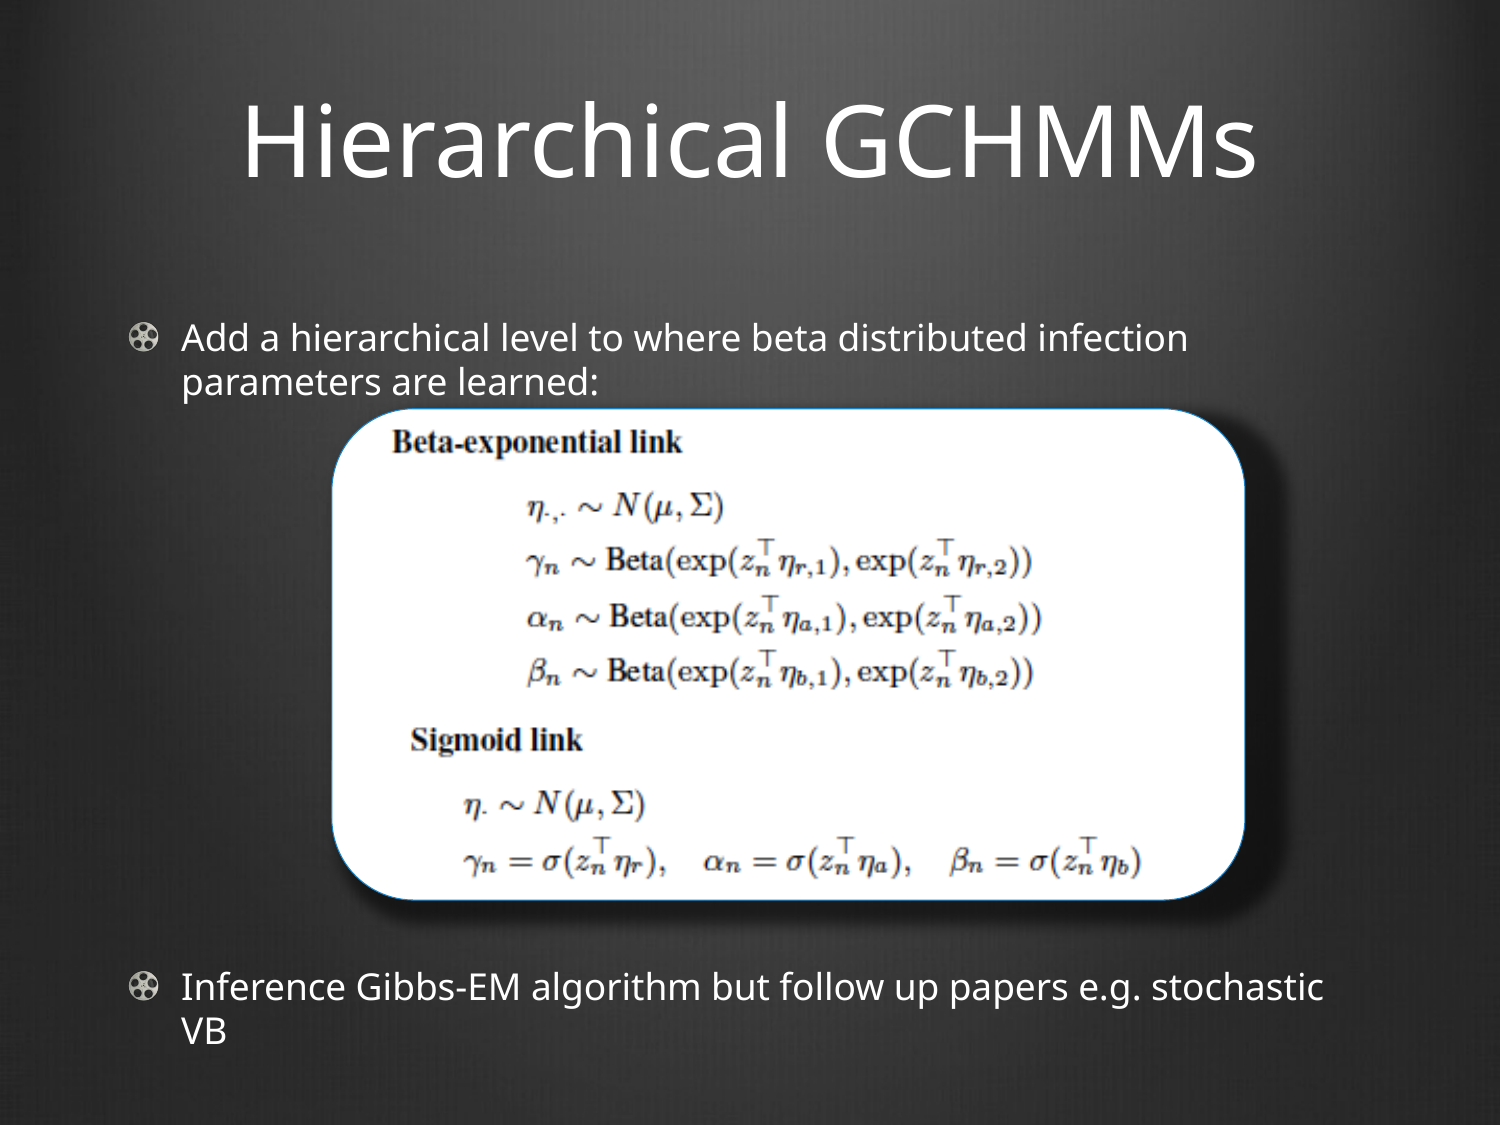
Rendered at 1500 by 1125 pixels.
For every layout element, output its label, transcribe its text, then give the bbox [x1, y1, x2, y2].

picture [127, 320, 160, 353]
list Add a hierarchical level to where beta distributed infection parameters are learned: Inference Gibbs-EM algorithm but follow up papers e.g. stochastic VB [112, 306, 1388, 1065]
picture [385, 724, 1175, 894]
picture [368, 424, 1132, 711]
picture [127, 969, 160, 1002]
title Hierarchical GCHMMs [112, 19, 1388, 255]
